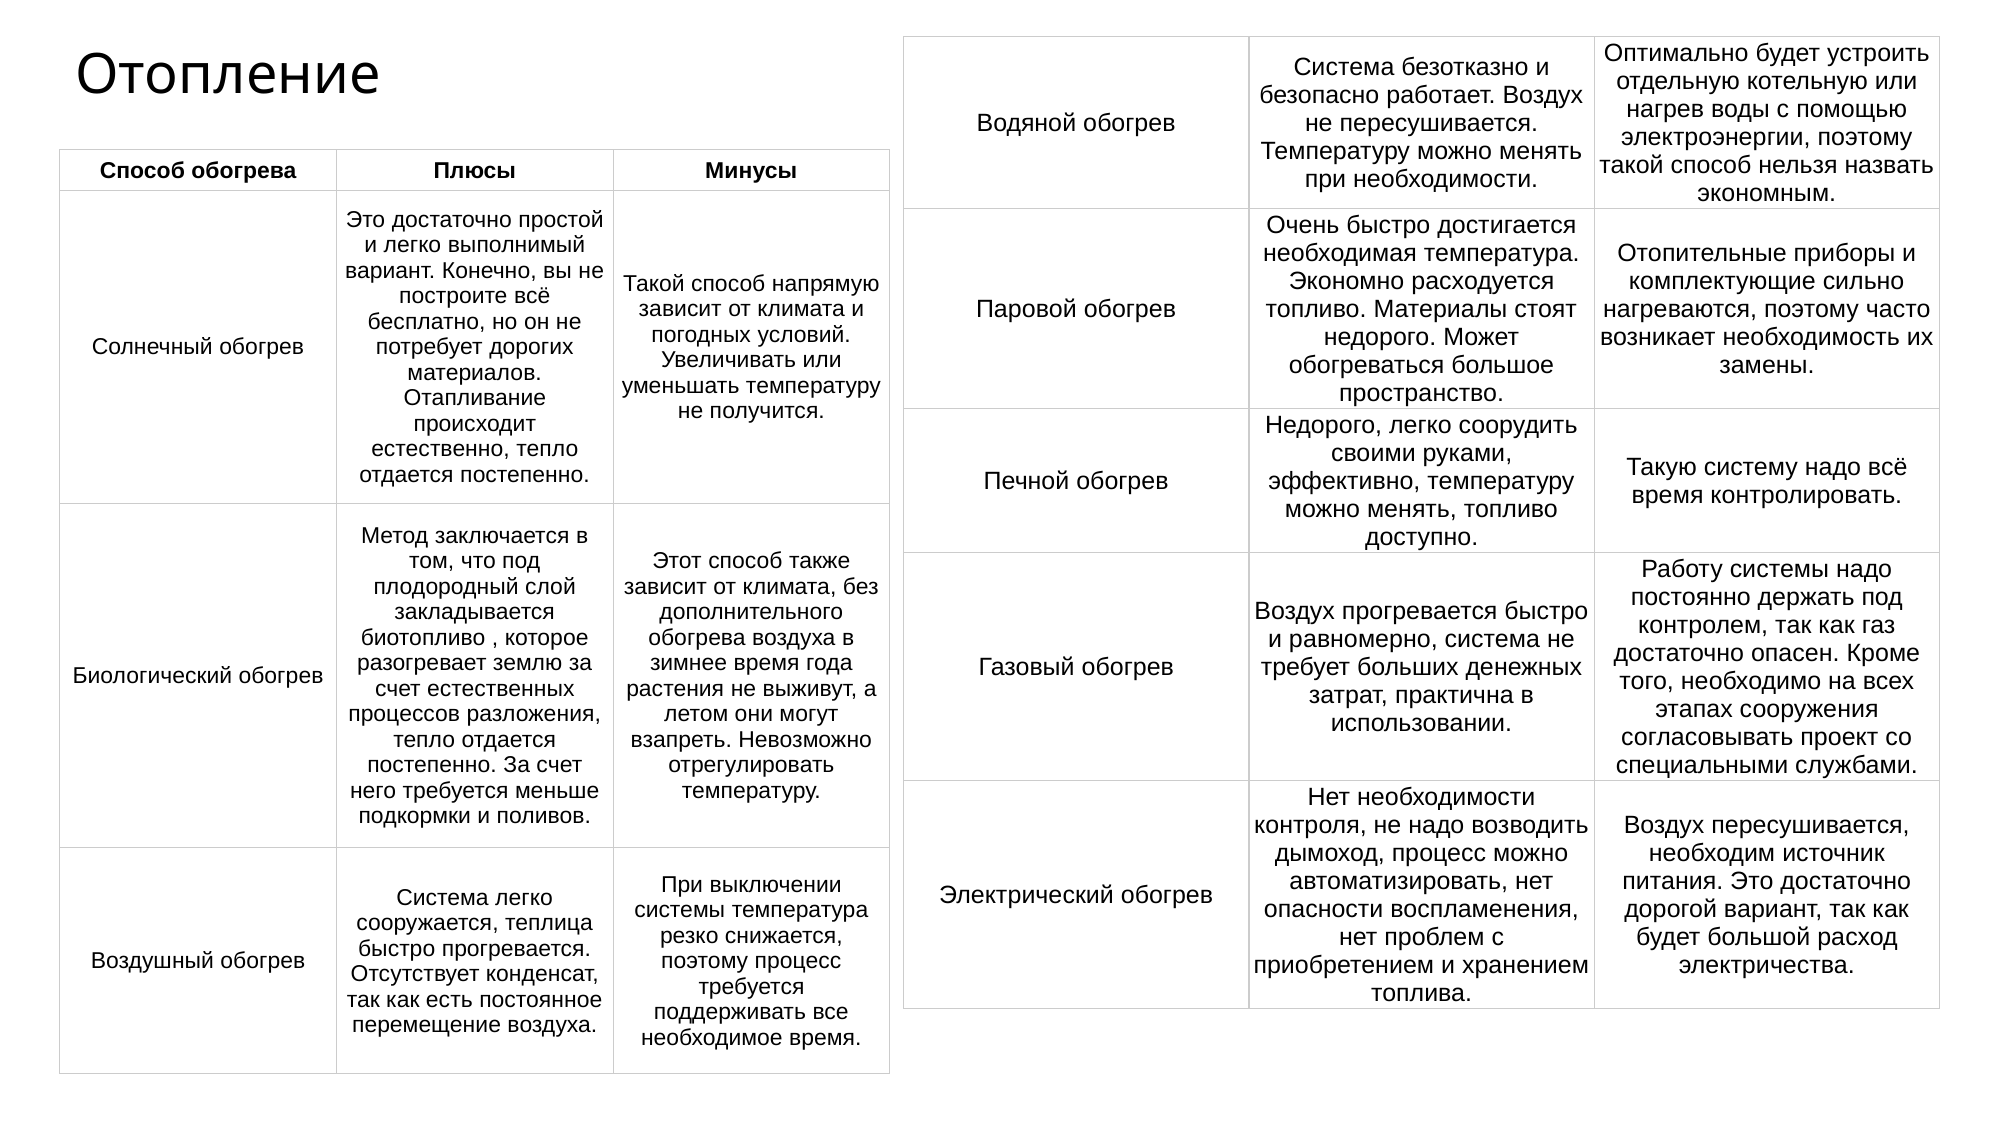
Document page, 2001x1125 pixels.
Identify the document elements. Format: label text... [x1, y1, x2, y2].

table_cell Отопительные приборы и комплектующие сильно нагреваются, поэтому часто возникает необходимость их замены. [1595, 209, 1939, 408]
table_cell Такой способ напрямую зависит от климата и погодных условий. Увеличивать или уменьшать температуру не получится. [614, 191, 889, 503]
table_cell Воздух пересушивается, необходим источник питания. Это достаточно дорогой вариант, так как будет большой расход электричества. [1595, 781, 1939, 1008]
table_cell При выключении системы температура резко снижается, поэтому процесс требуется поддерживать все необходимое время. [614, 848, 889, 1073]
table_cell Такую систему надо всё время контролировать. [1595, 409, 1939, 552]
table_cell Недорого, легко соорудить своими руками, эффективно, температуру можно менять, топливо доступно. [1250, 409, 1594, 552]
table_cell Газовый обогрев [904, 553, 1248, 780]
title Отопление [60, 36, 533, 114]
table_cell Паровой обогрев [904, 209, 1248, 408]
table_header Способ обогрева [60, 150, 336, 190]
table_cell Метод заключается в том, что под плодородный слой закладывается биотопливо , которое разогревает землю за счет естественных процессов разложения, тепло отдается постепенно. За счет него требуется меньше подкормки и поливов. [337, 504, 613, 847]
table_cell Воздух прогревается быстро и равномерно, система не требует больших денежных затрат, практична в использовании. [1250, 553, 1594, 780]
table_cell Солнечный обогрев [60, 191, 336, 503]
table_header Минусы [614, 150, 889, 190]
table_cell Печной обогрев [904, 409, 1248, 552]
table_cell Нет необходимости контроля, не надо возводить дымоход, процесс можно автоматизировать, нет опасности воспламенения, нет проблем с приобретением и хранением топлива. [1250, 781, 1594, 1008]
table_cell Воздушный обогрев [60, 848, 336, 1073]
table_cell Биологический обогрев [60, 504, 336, 847]
table_cell Система легко сооружается, теплица быстро прогревается. Отсутствует конденсат, так как есть постоянное перемещение воздуха. [337, 848, 613, 1073]
table_cell Электрический обогрев [904, 781, 1248, 1008]
table_header Оптимально будет устроить отдельную котельную или нагрев воды с помощью электроэнергии, поэтому такой способ нельзя назвать экономным. [1595, 37, 1939, 208]
table_cell Очень быстро достигается необходимая температура. Экономно расходуется топливо. Материалы стоят недорого. Может обогреваться большое пространство. [1250, 209, 1594, 408]
table_cell Этот способ также зависит от климата, без дополнительного обогрева воздуха в зимнее время года растения не выживут, а летом они могут взапреть. Невозможно отрегулировать температуру. [614, 504, 889, 847]
table_header Система безотказно и безопасно работает. Воздух не пересушивается. Температуру можно менять при необходимости. [1250, 37, 1594, 208]
table_header Водяной обогрев [904, 37, 1248, 208]
table_header Плюсы [337, 150, 613, 190]
table_cell Работу системы надо постоянно держать под контролем, так как газ достаточно опасен. Кроме того, необходимо на всех этапах сооружения согласовывать проект со специальными службами. [1595, 553, 1939, 780]
table_cell Это достаточно простой и легко выполнимый вариант. Конечно, вы не построите всё бесплатно, но он не потребует дорогих материалов. Отапливание происходит естественно, тепло отдается постепенно. [337, 191, 613, 503]
